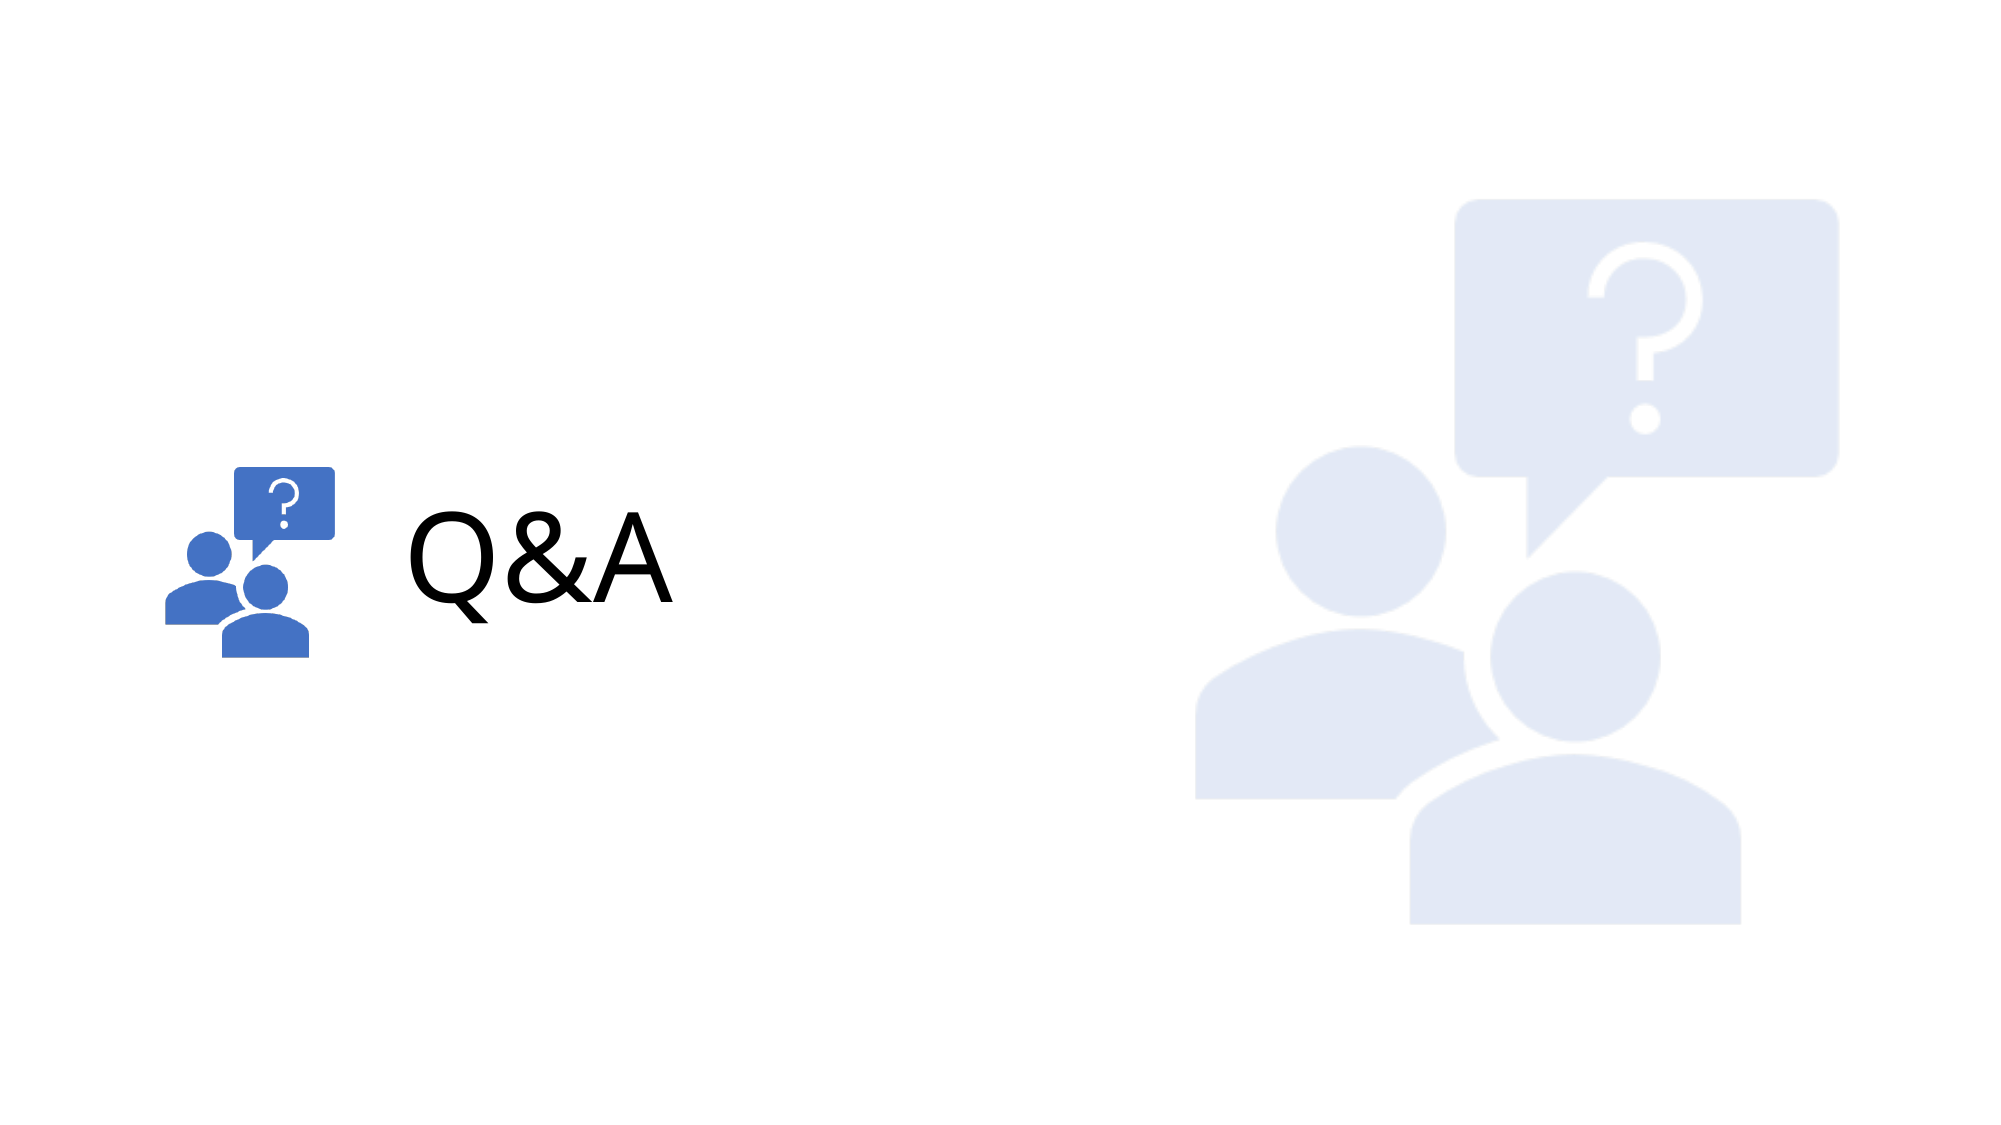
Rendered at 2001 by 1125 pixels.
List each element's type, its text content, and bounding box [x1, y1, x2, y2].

picture [1089, 133, 1947, 992]
title Q&A [388, 358, 1089, 767]
picture [137, 449, 363, 675]
